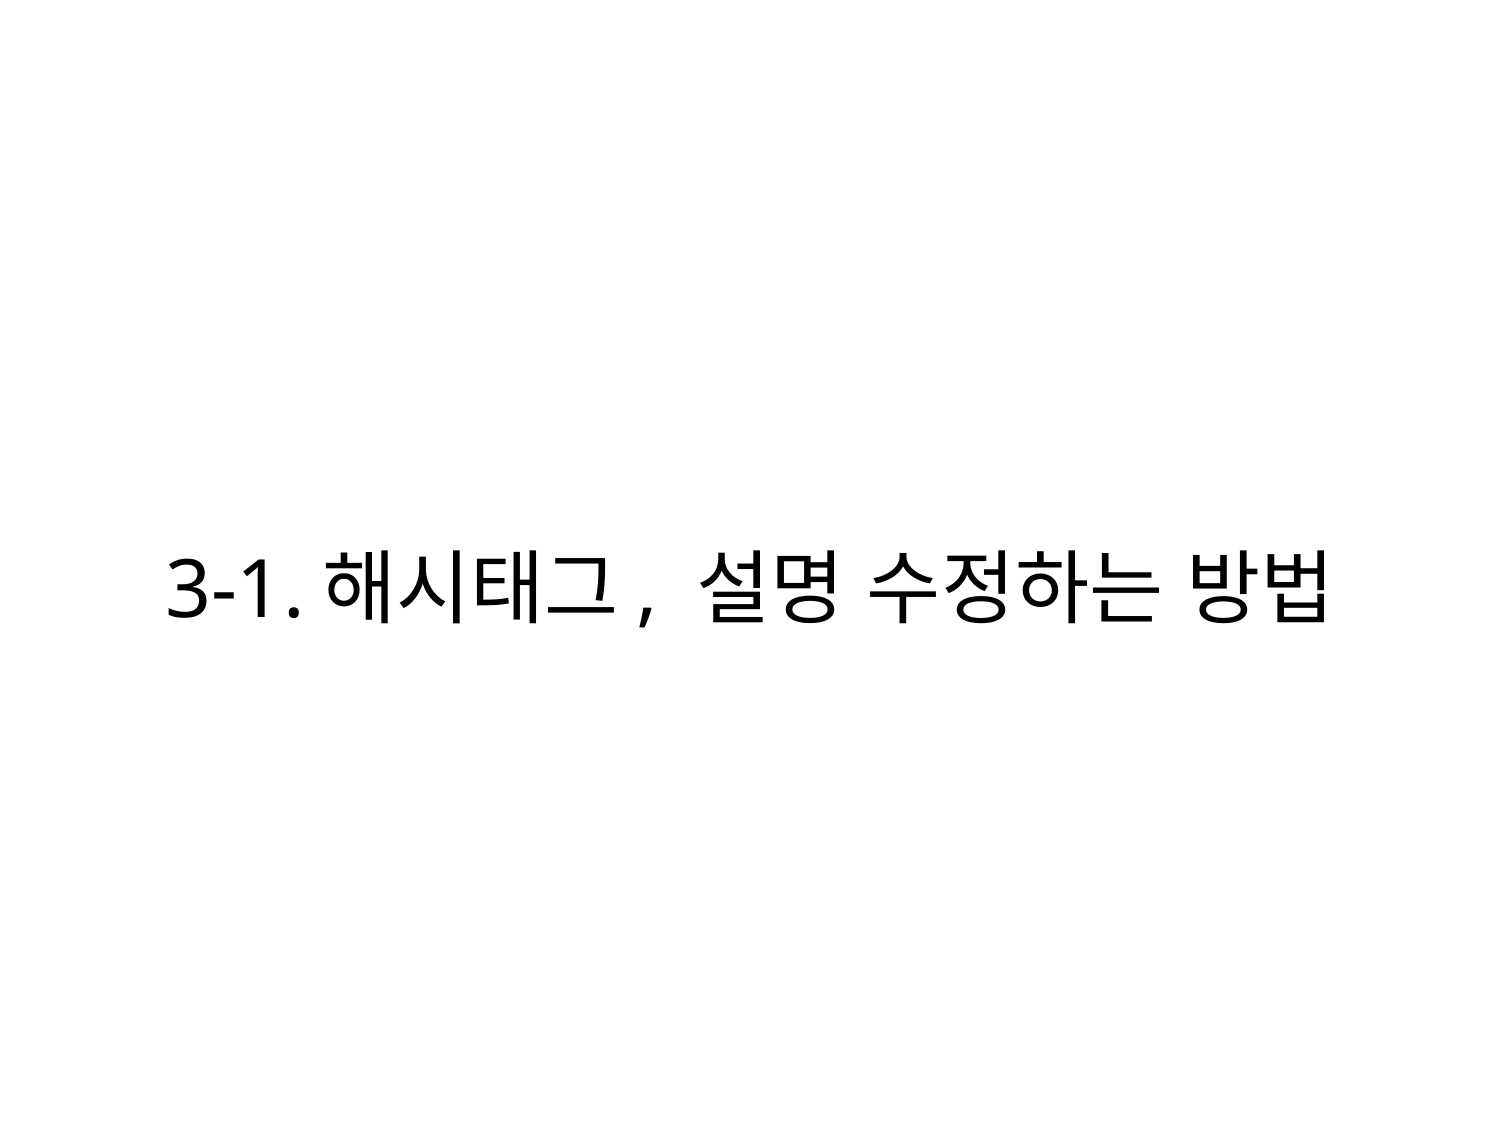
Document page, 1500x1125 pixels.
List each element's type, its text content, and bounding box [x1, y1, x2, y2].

title 3-1.해시태그, 설명 수정하는 방법 [75, 491, 1425, 680]
